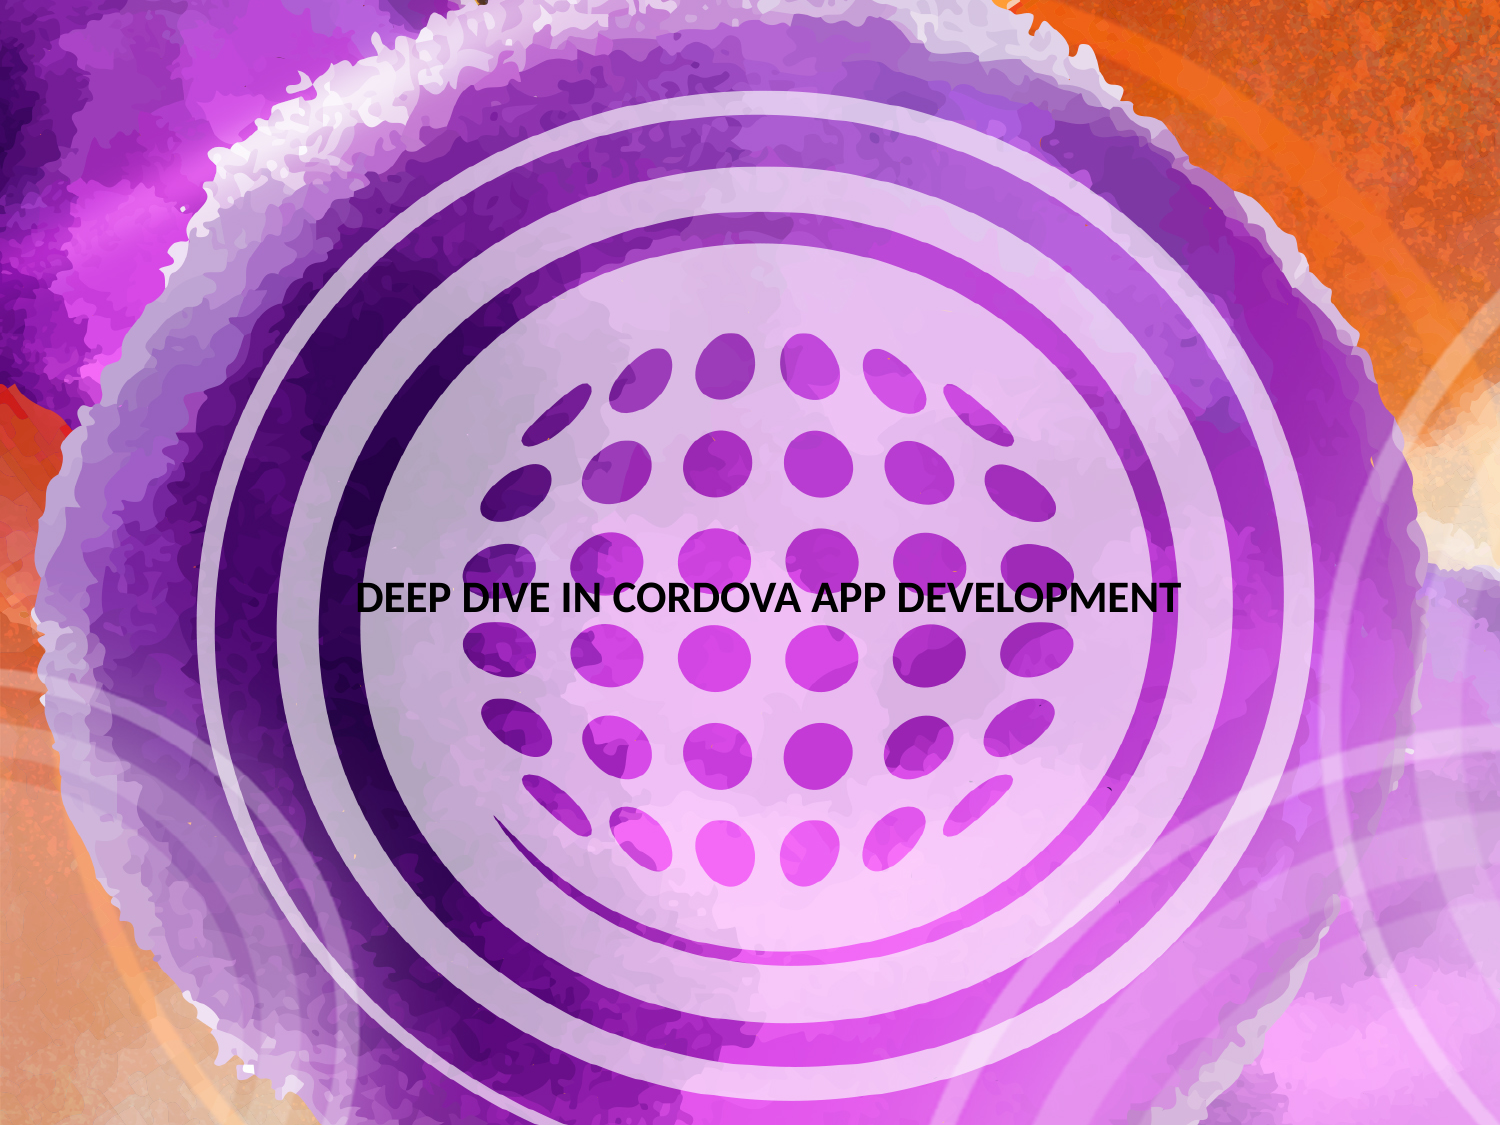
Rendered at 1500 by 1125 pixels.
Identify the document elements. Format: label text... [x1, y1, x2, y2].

title Deep Dive in Cordova App Development [337, 559, 1200, 681]
picture [0, 0, 1500, 1125]
